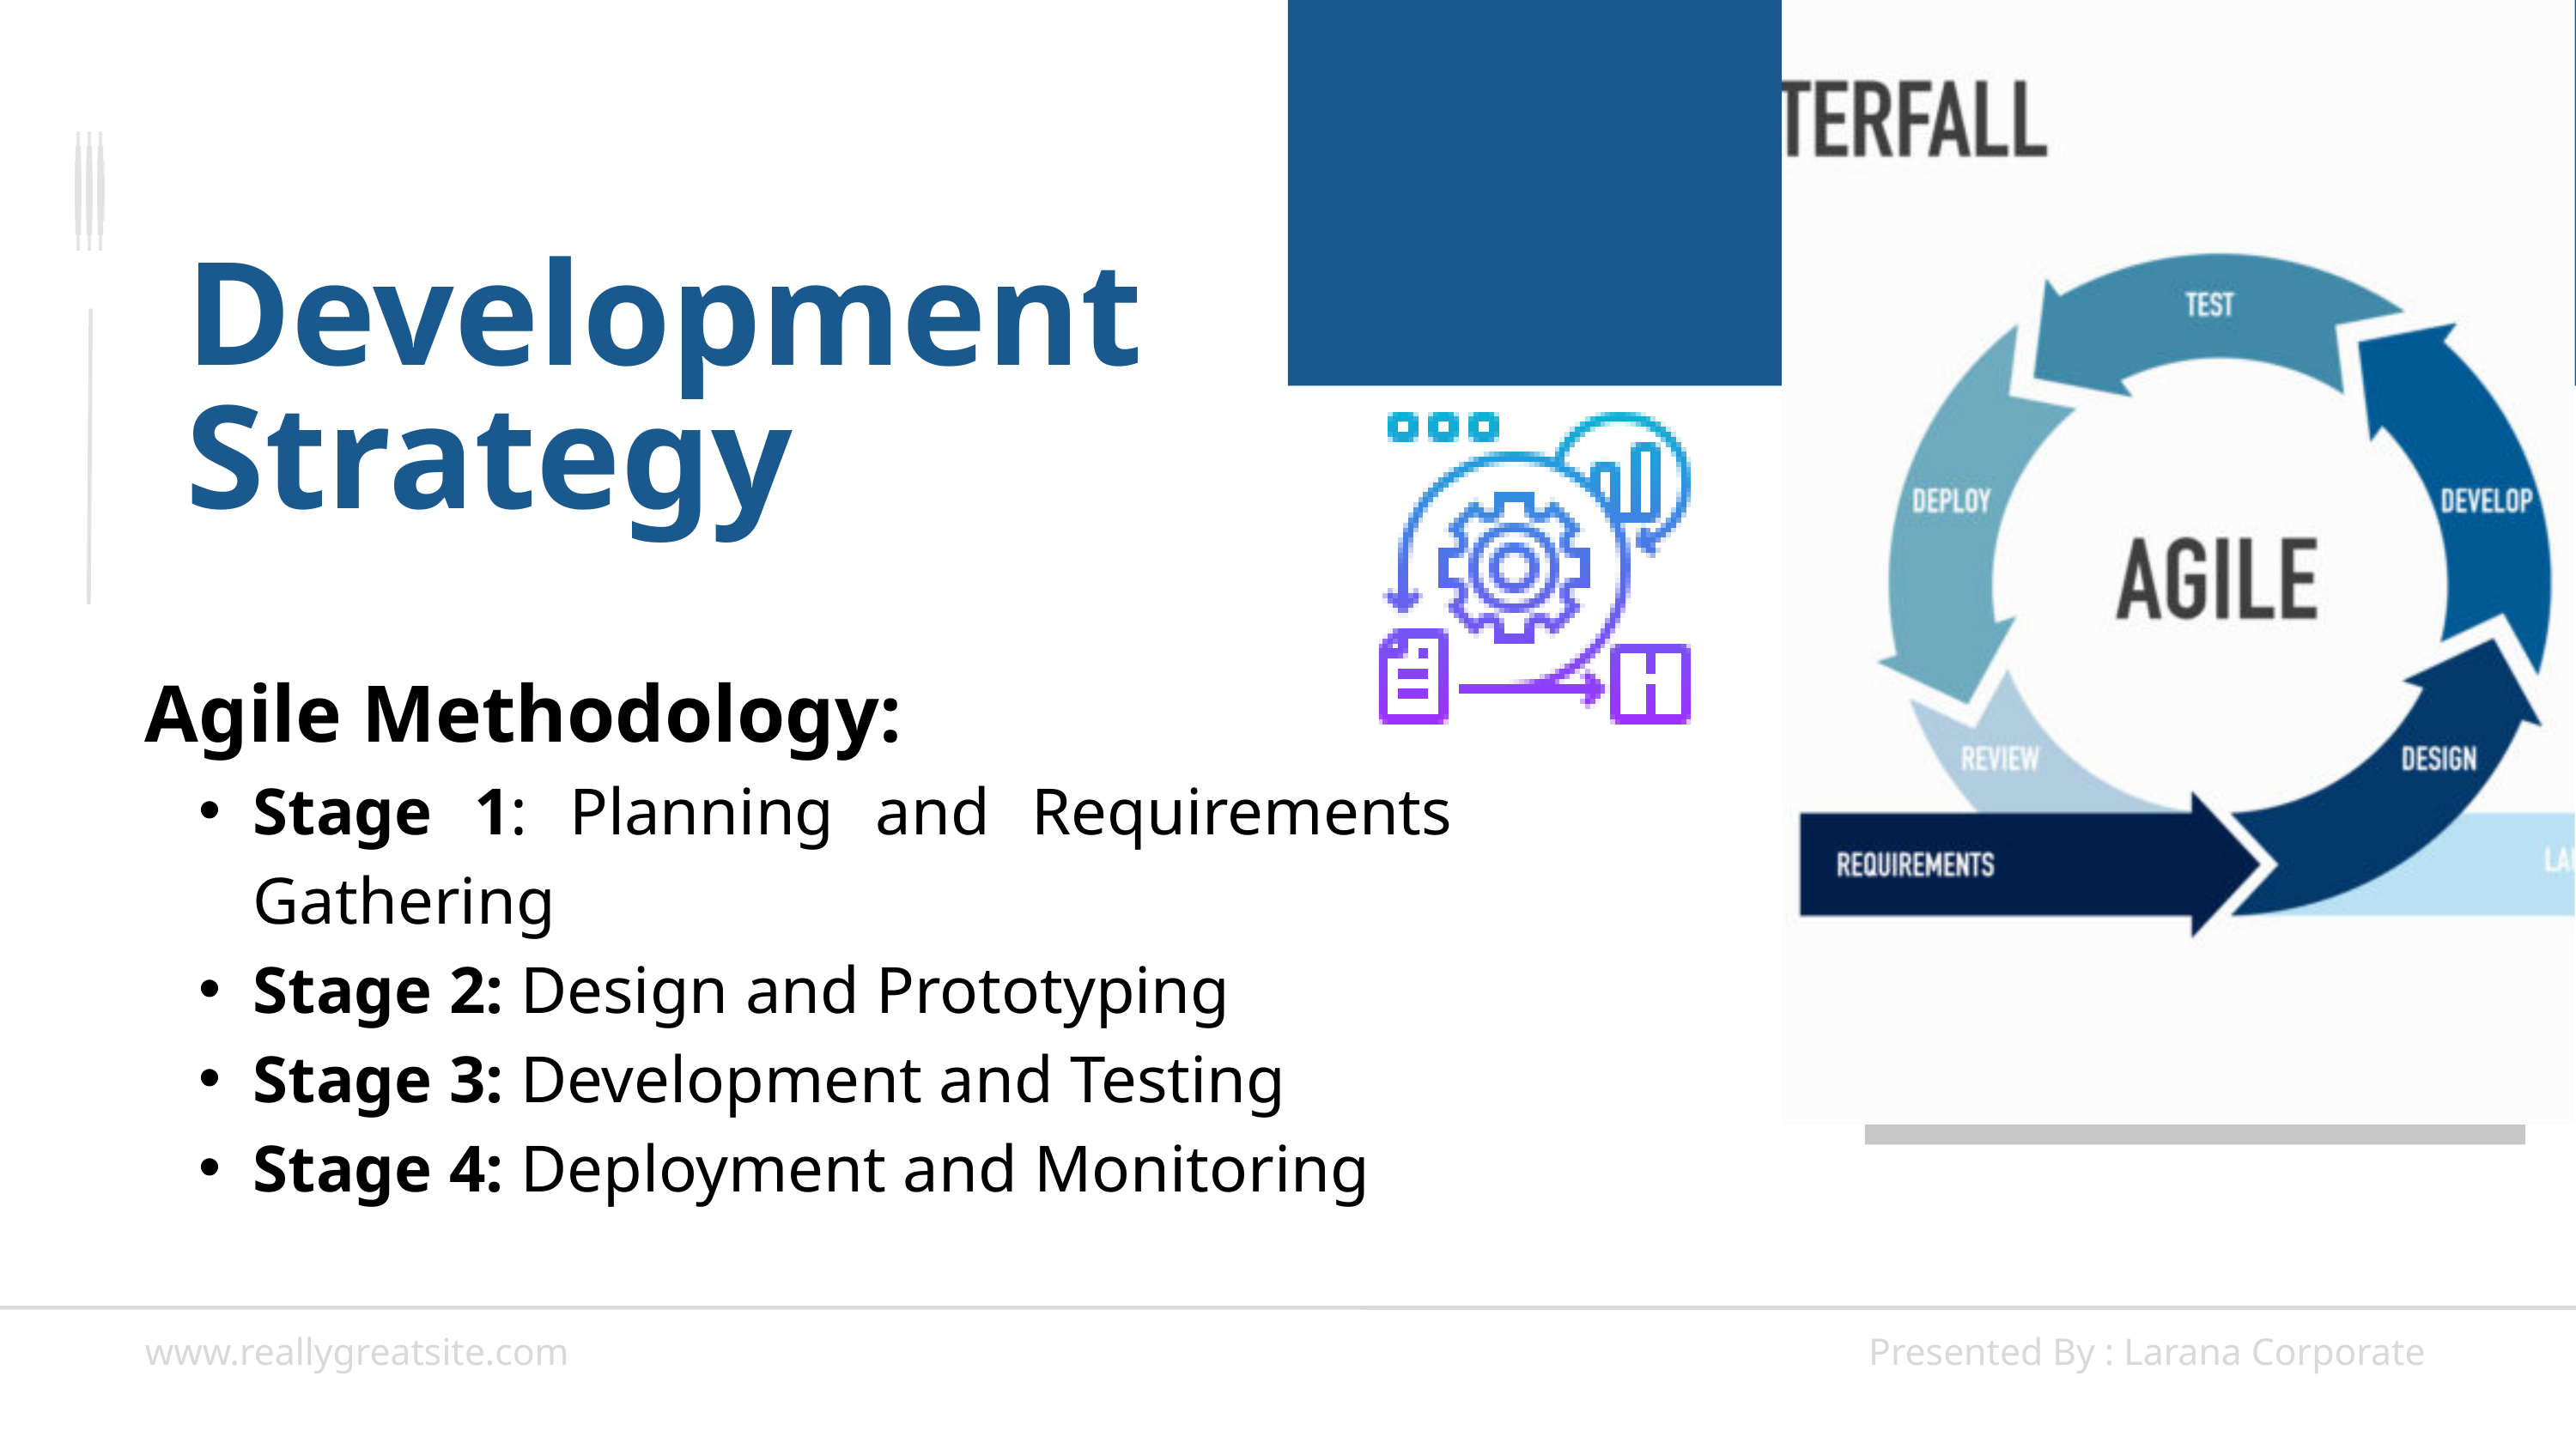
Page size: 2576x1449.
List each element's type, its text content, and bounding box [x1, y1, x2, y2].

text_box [1781, 0, 2575, 1125]
text_box www.reallygreatsite.com [144, 1336, 864, 1373]
text_box [1378, 412, 1692, 724]
text_box Presented By : Larana Corporate [1711, 1336, 2426, 1373]
text_box Agile Methodology: Stage 1: Planning and Requirements Gathering Stage 2: Design and Prototyping Stage 3: Development and Testing Stage 4: Deployment and Monitoring [144, 648, 1454, 1294]
text_box [1287, 0, 1779, 386]
text_box Development Strategy [185, 251, 1288, 537]
text_box [1864, 1133, 2525, 1145]
text_box [75, 131, 105, 251]
